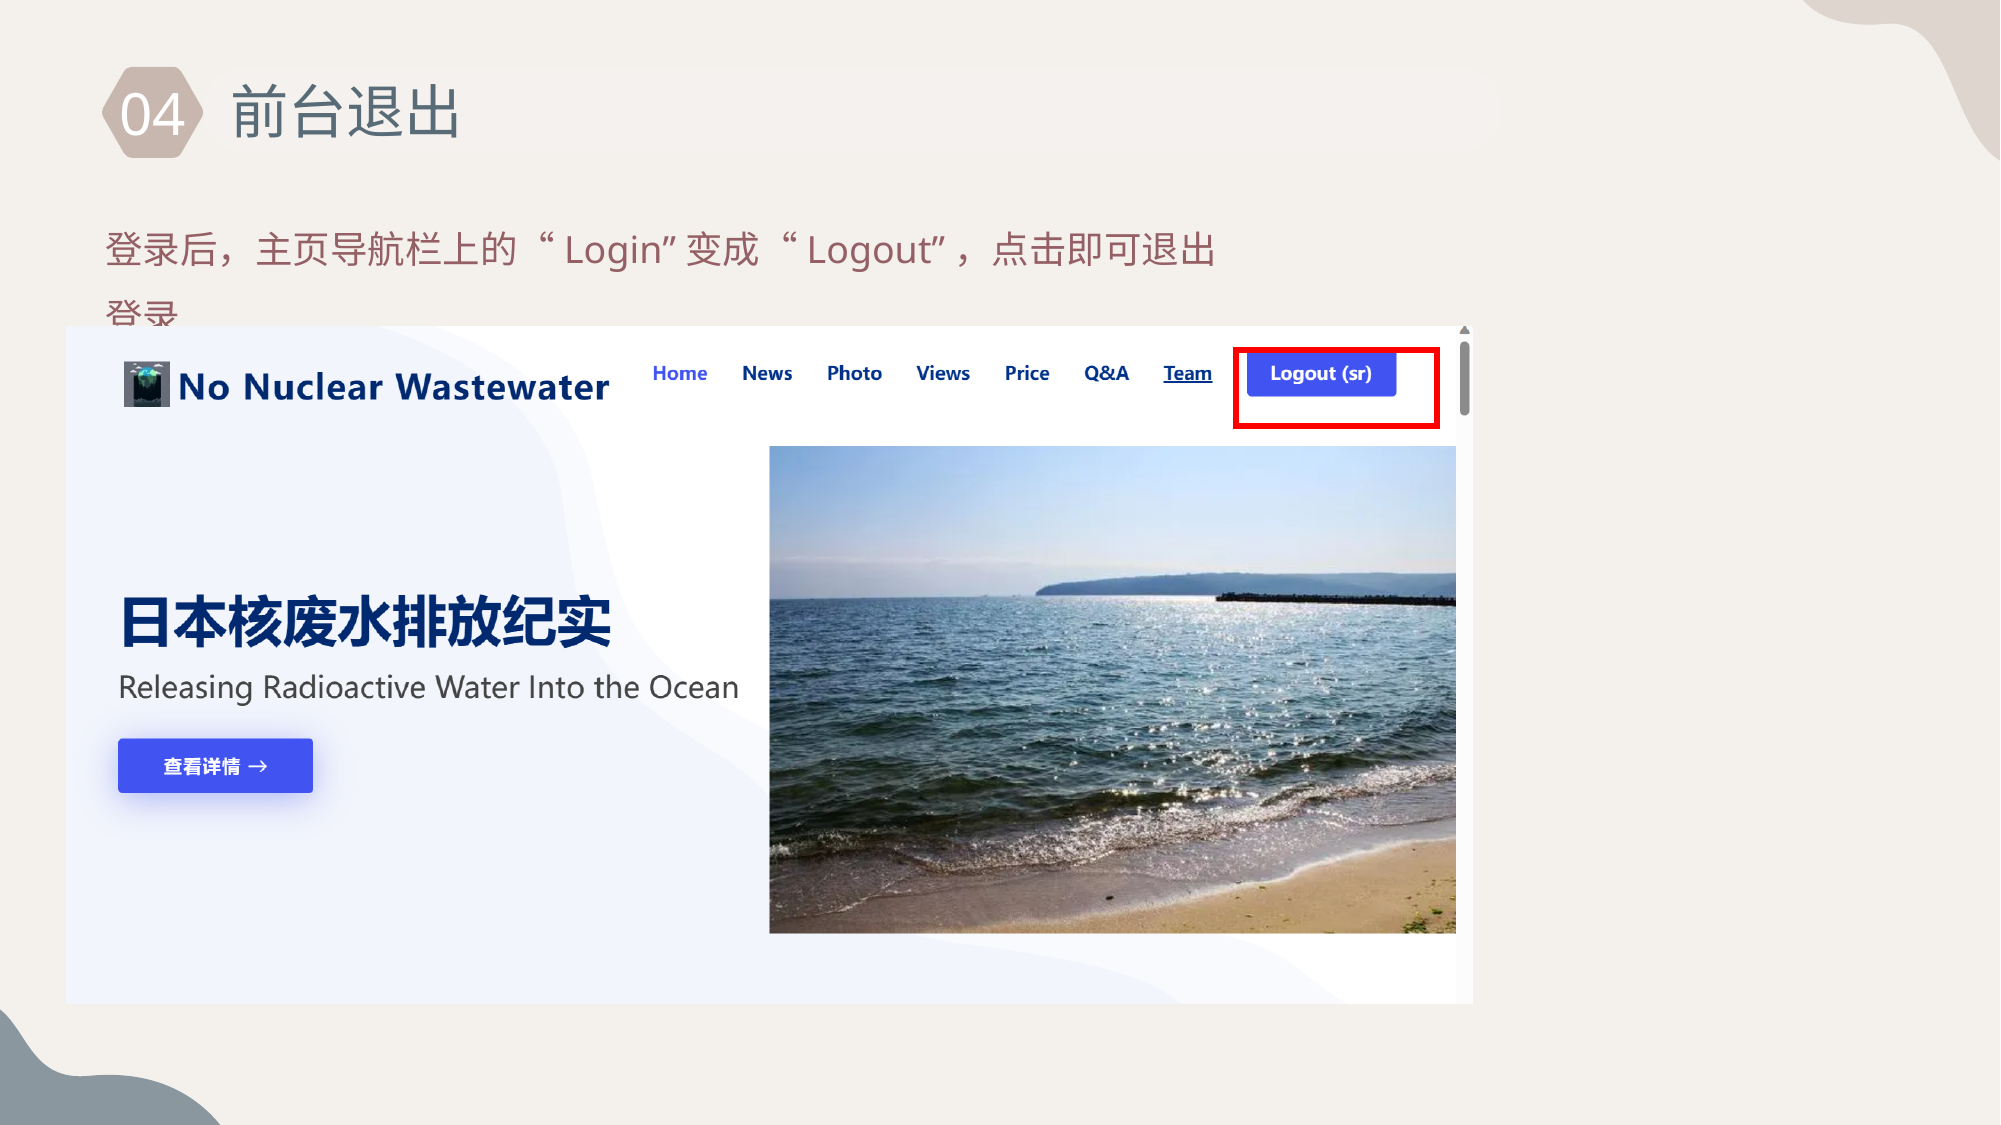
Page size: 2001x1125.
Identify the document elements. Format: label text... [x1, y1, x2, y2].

text_box 04 [102, 66, 204, 158]
text_box 前台退出 [201, 65, 1504, 155]
picture [66, 326, 1473, 1004]
text_box 登录后，主页导航栏上的“Login”变成“Logout”，点击即可退出登录 [90, 196, 1260, 326]
